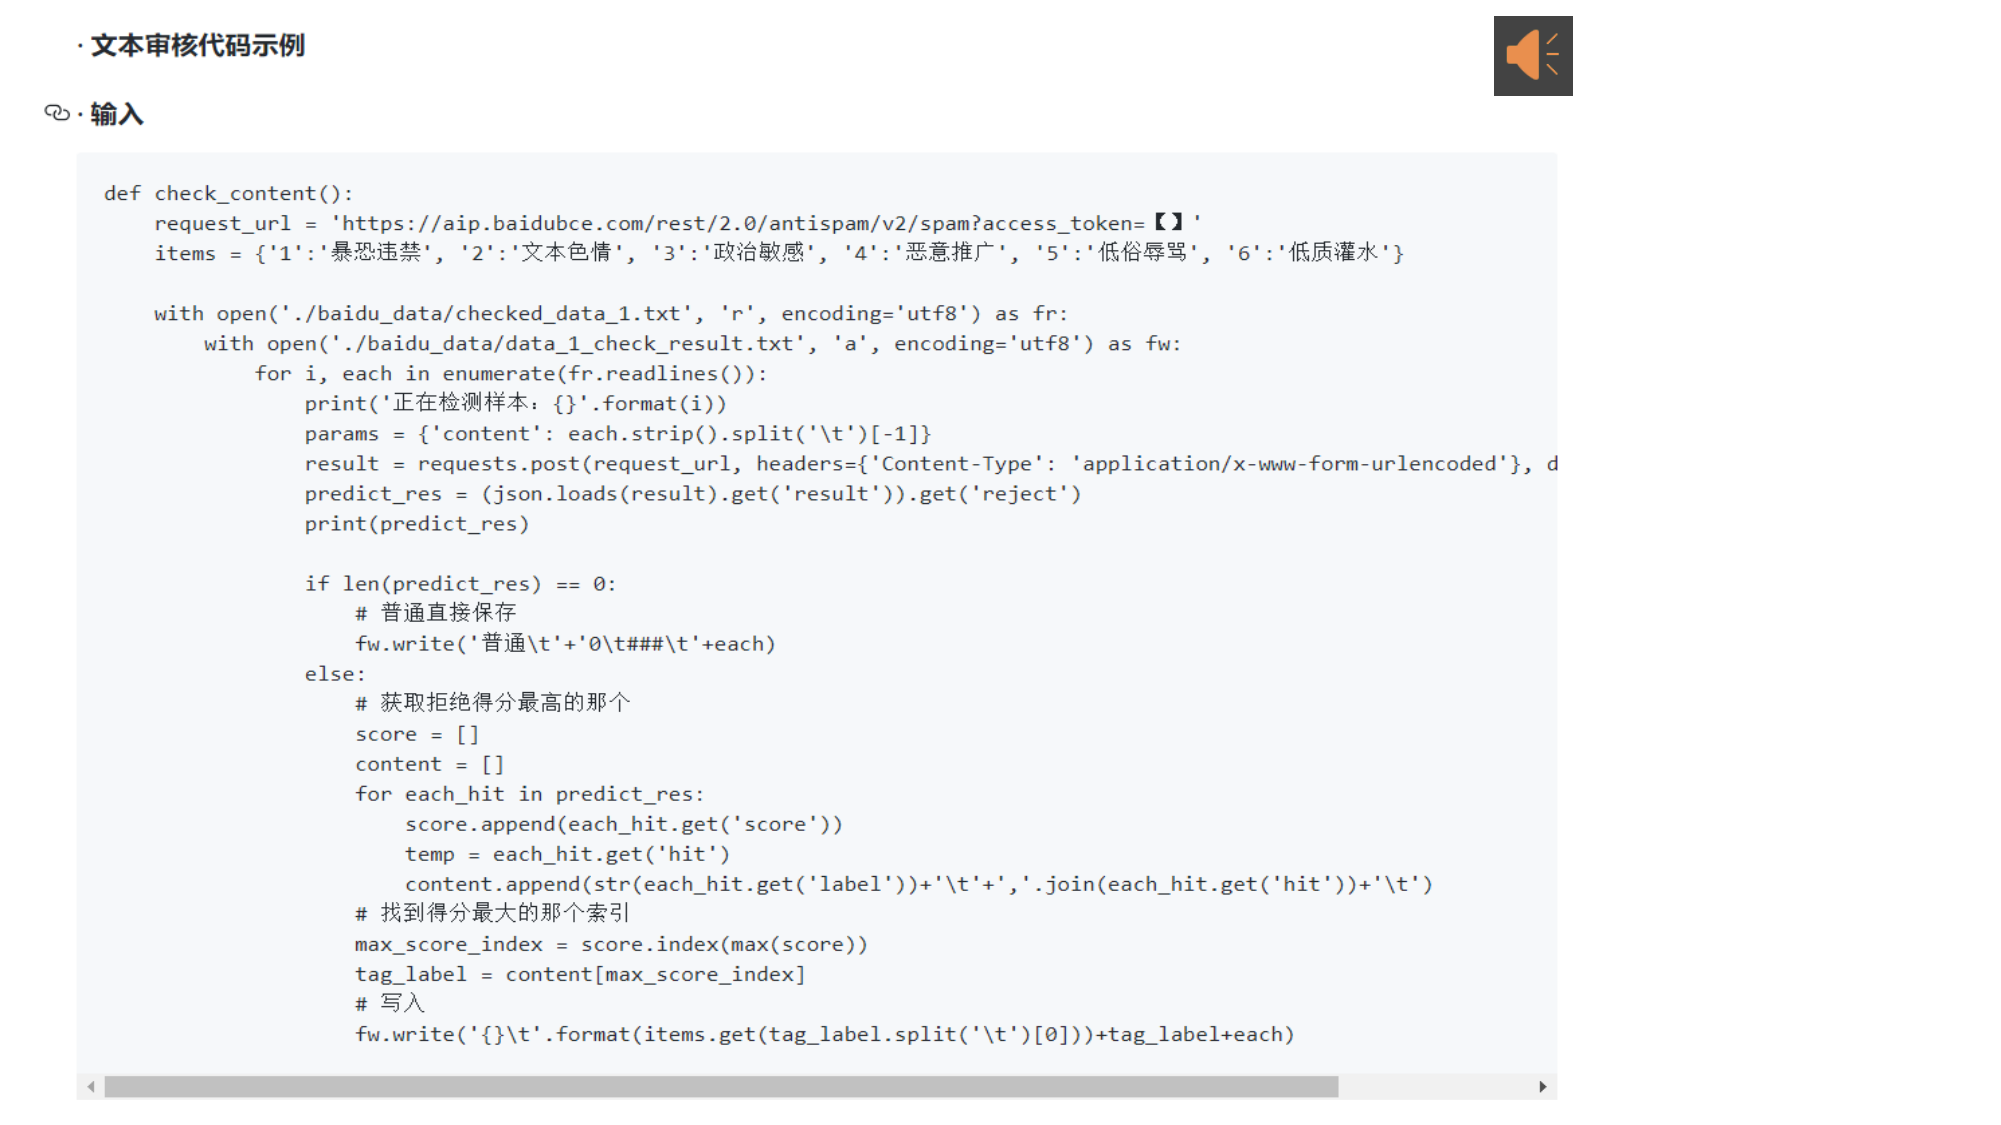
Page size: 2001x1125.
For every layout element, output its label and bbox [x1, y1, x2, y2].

picture [11, 15, 1575, 1110]
